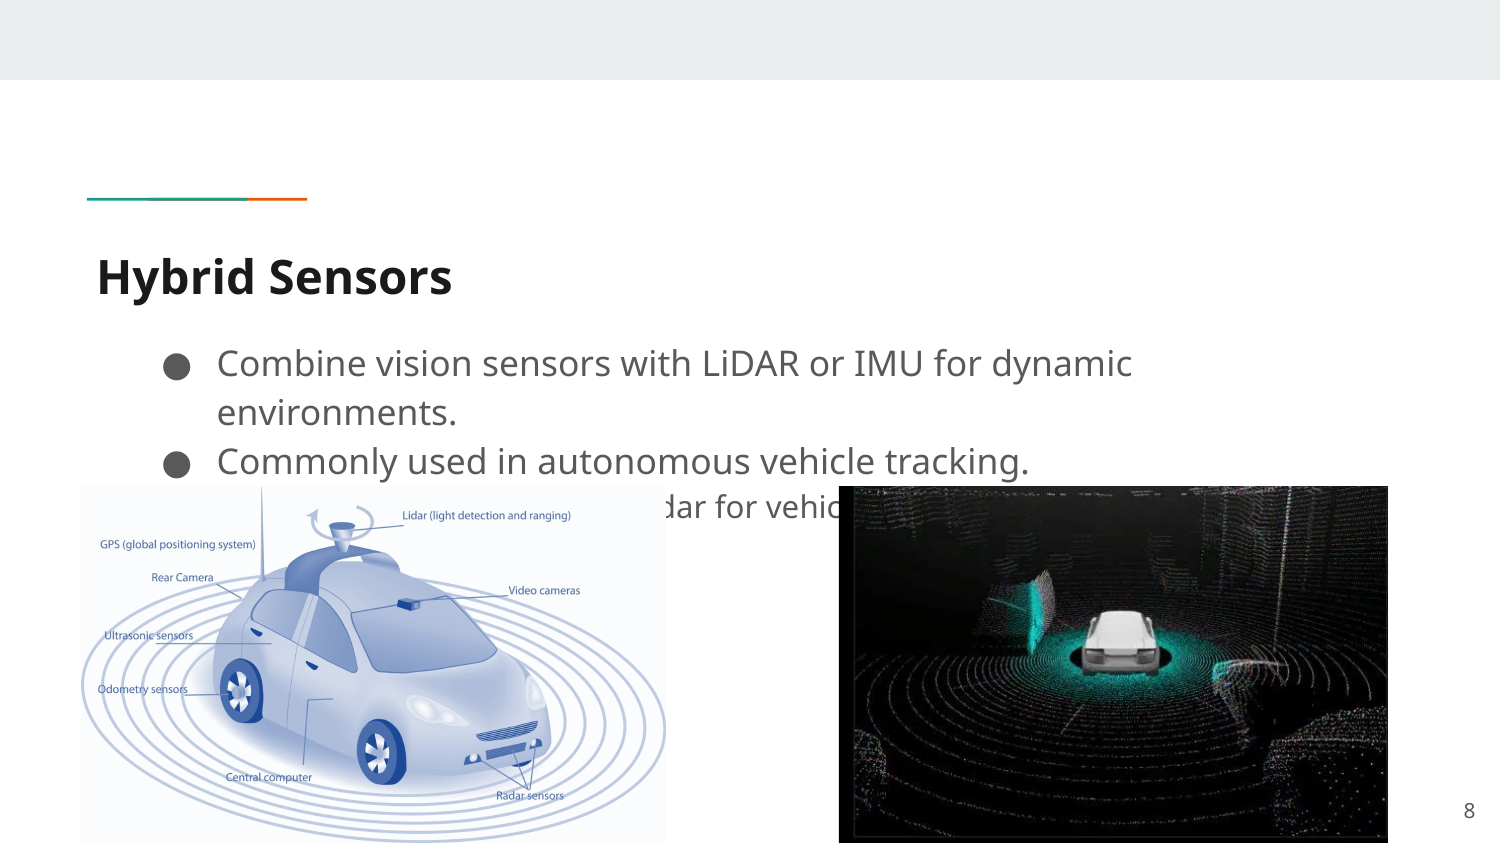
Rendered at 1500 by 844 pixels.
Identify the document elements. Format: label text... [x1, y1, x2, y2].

list Combine vision sensors with LiDAR or IMU for dynamic environments. Commonly used in autonomous vehicle tracking. Example: Camera with radar for vehicle tracking in urban settings. [126, 319, 1388, 691]
picture [80, 486, 666, 843]
title Hybrid Sensors [81, 232, 1343, 320]
slide_number ‹#› [1400, 779, 1491, 844]
picture [838, 486, 1389, 843]
